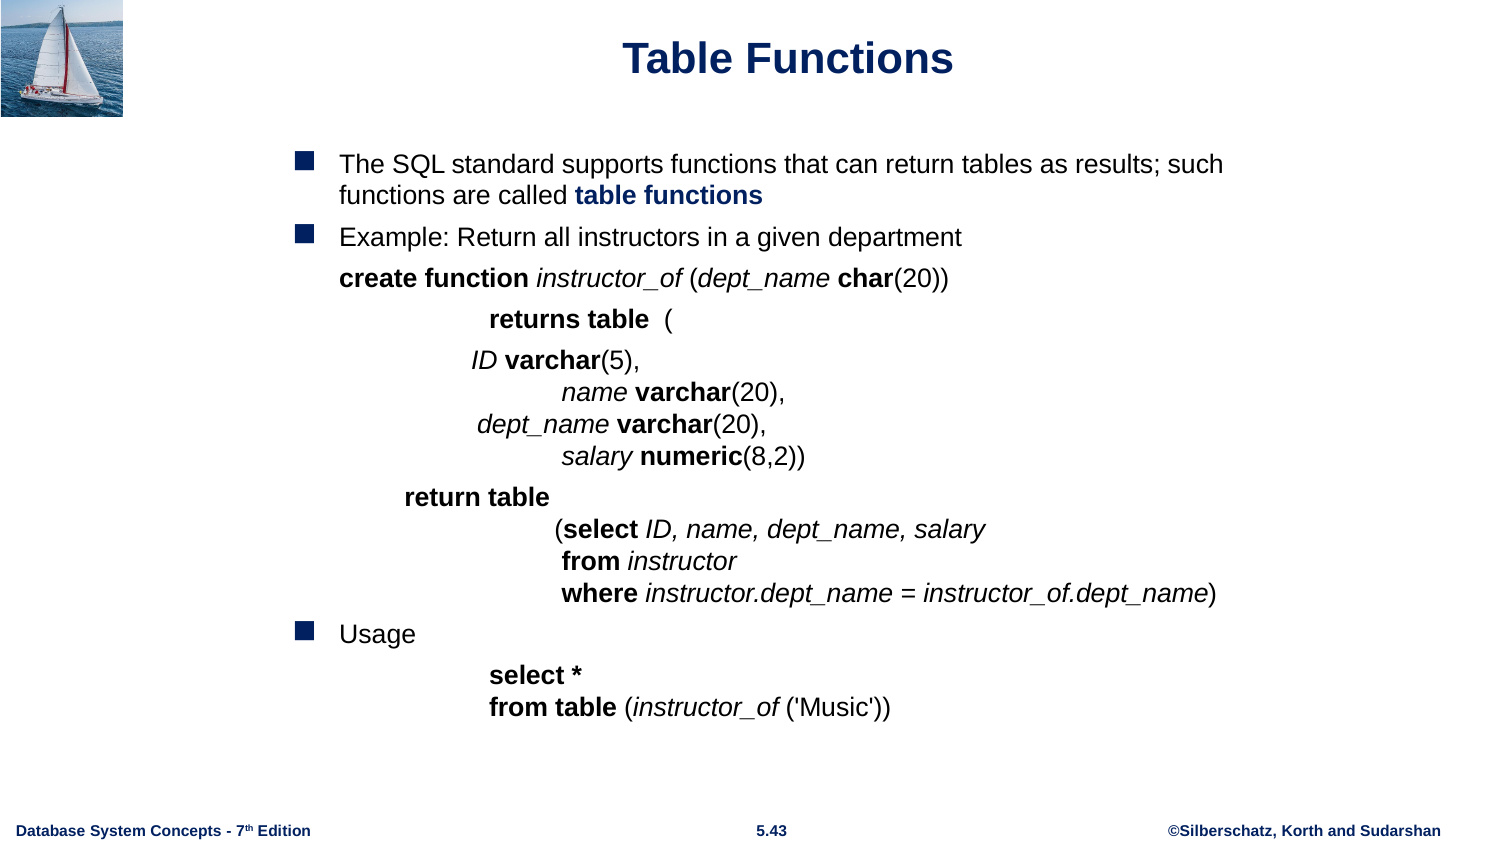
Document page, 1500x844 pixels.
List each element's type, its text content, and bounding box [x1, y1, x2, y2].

title Table Functions [125, 14, 1452, 90]
picture [0, 0, 123, 117]
list The SQL standard supports functions that can return tables as results; such functions are called table functions Example: Return all instructors in a given department create function instructor_of (dept_name char(20)) returns table ( ID varchar(5), name varchar(20), dept_name varchar(20), salary numeric(8,2)) return table (select ID, name, dept_name, salary from instructor where instructor.dept_name = instructor_of.dept_name) Usage select * from table (instructor_of ('Music')) [282, 139, 1311, 817]
